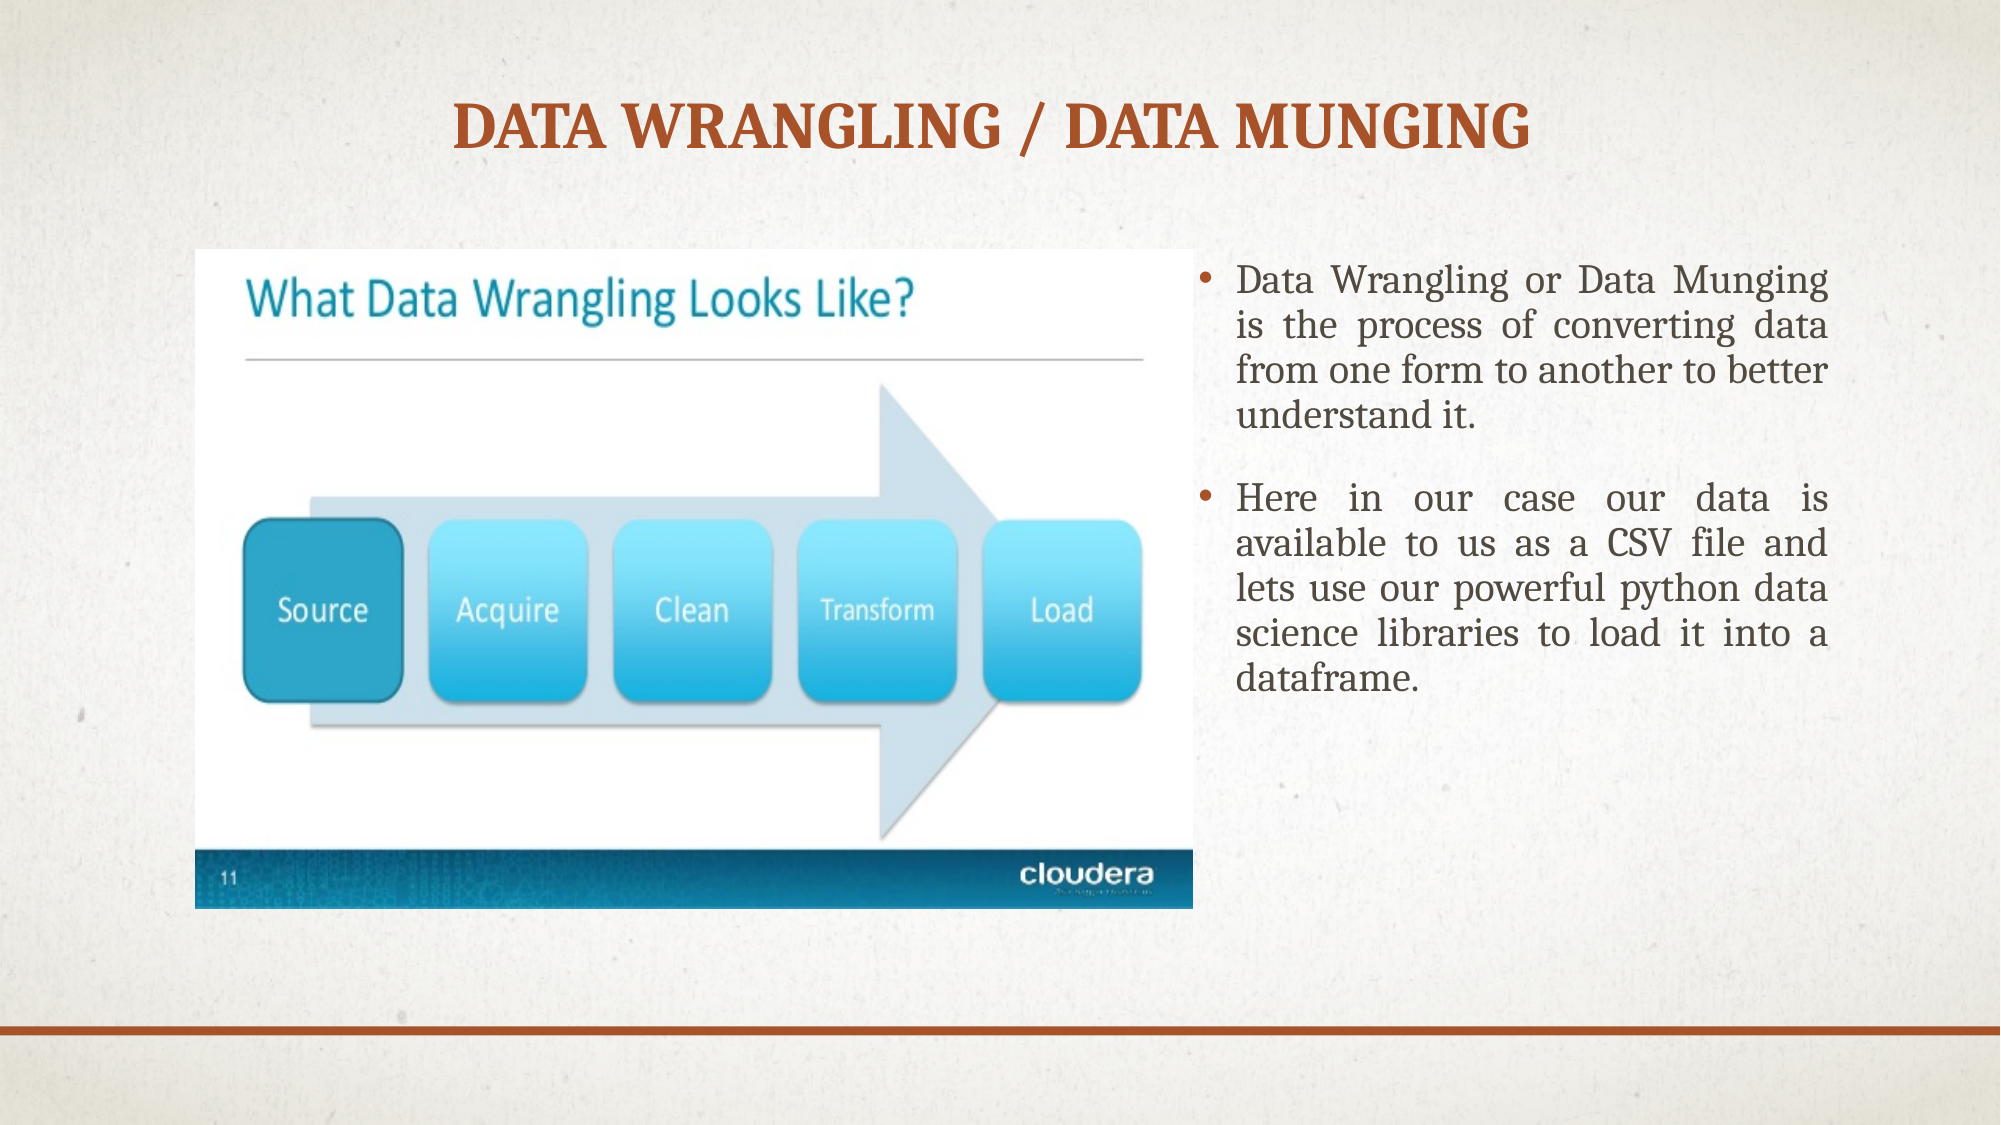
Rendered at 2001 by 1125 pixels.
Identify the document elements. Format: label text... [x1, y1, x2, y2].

title DATA WRANGLING / DATA MUNGING [195, 62, 1788, 249]
list Data Wrangling or Data Munging is the process of converting data from one form to another to better understand it. Here in our case our data is available to us as a CSV file and lets use our powerful python data science libraries to load it into a dataframe. [1175, 249, 1844, 925]
picture [0, 0, 2001, 1125]
